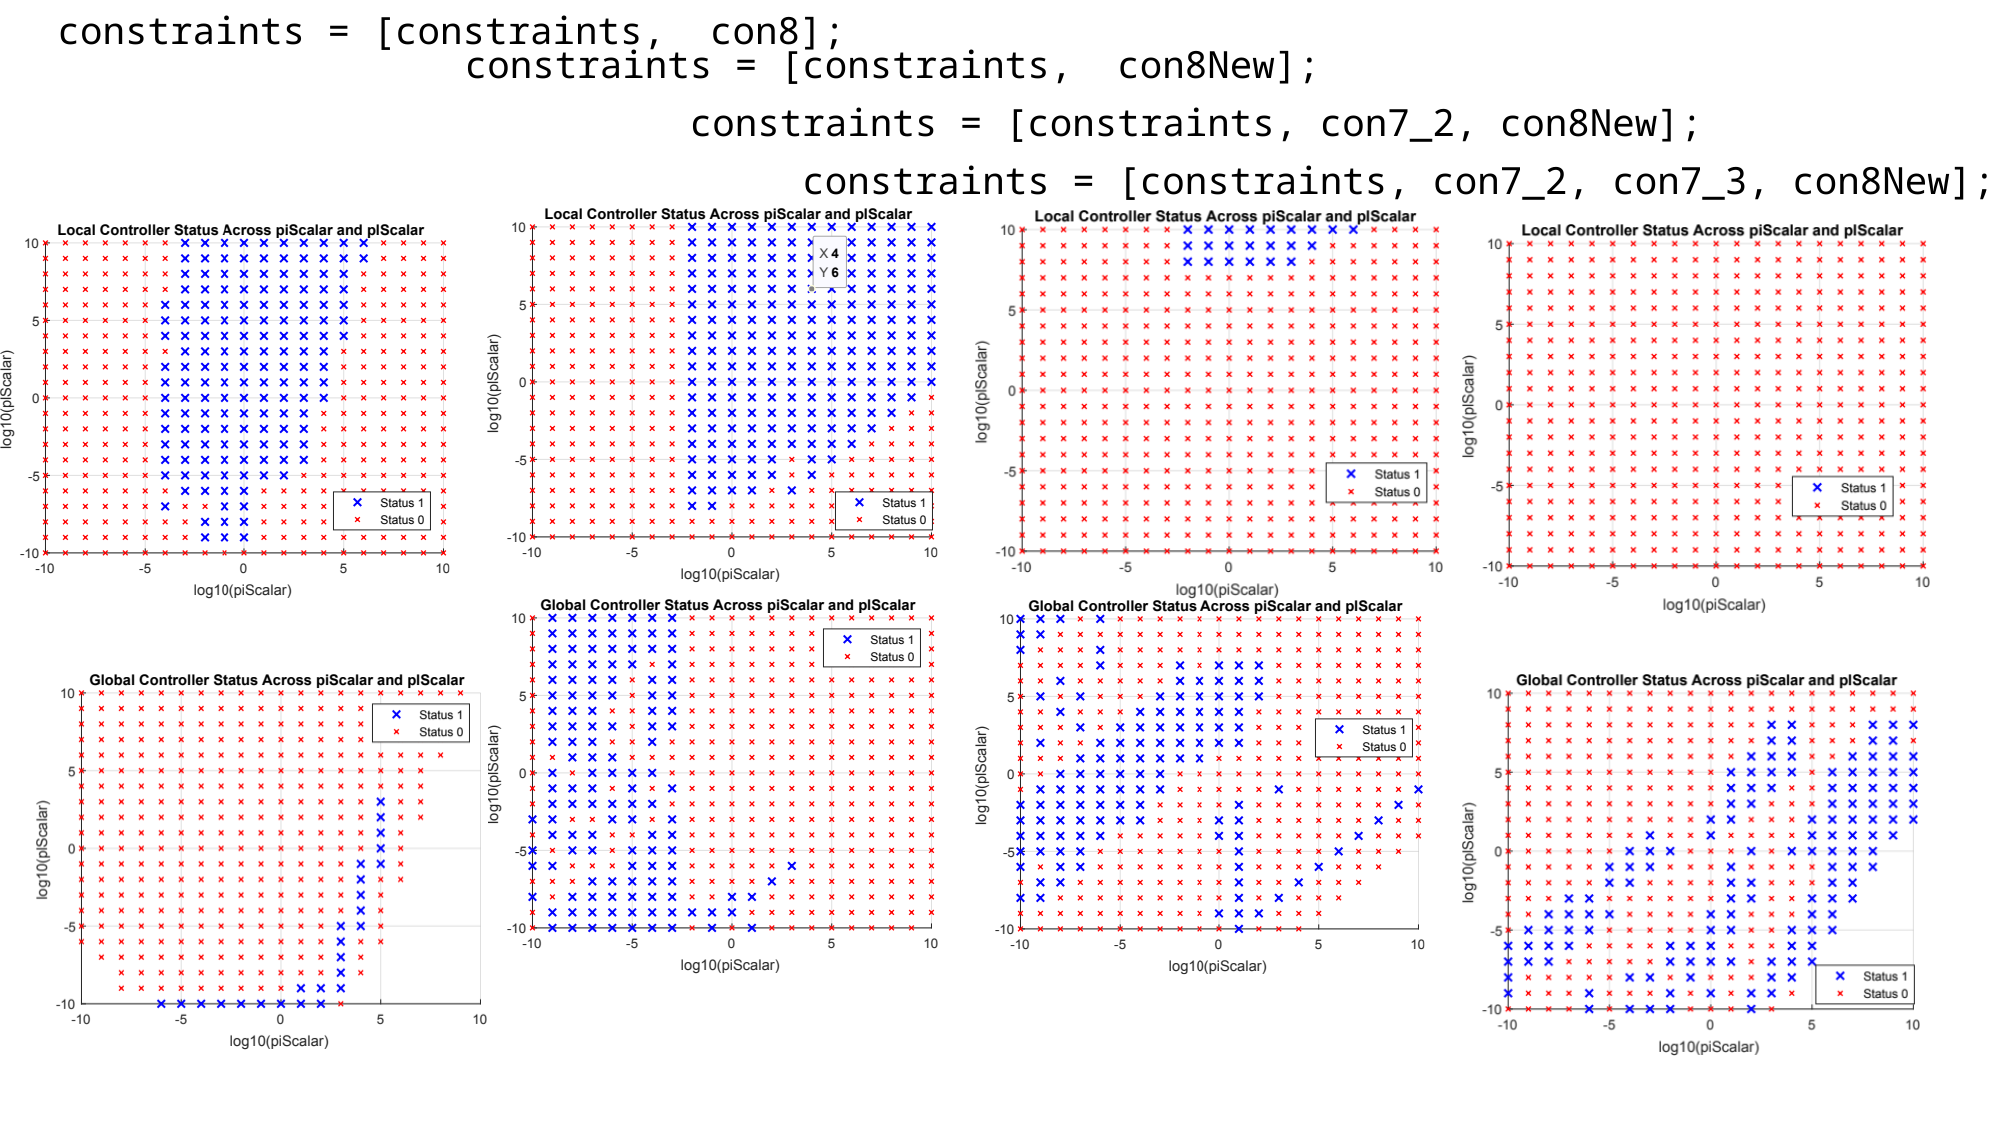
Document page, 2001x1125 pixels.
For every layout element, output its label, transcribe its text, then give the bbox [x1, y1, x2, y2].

picture [36, 599, 939, 1051]
picture [487, 208, 938, 583]
text_box constraints = [constraints, con7_2, con7_3, con8New]; [787, 149, 2000, 209]
text_box constraints = [constraints, con8]; [42, 0, 863, 59]
text_box constraints = [constraints, con8New]; [450, 33, 1338, 92]
picture [1462, 224, 1931, 615]
text_box constraints = [constraints, con7_2, con8New]; [674, 91, 1721, 150]
picture [0, 224, 450, 600]
picture [974, 210, 1444, 975]
picture [1462, 674, 1921, 1057]
